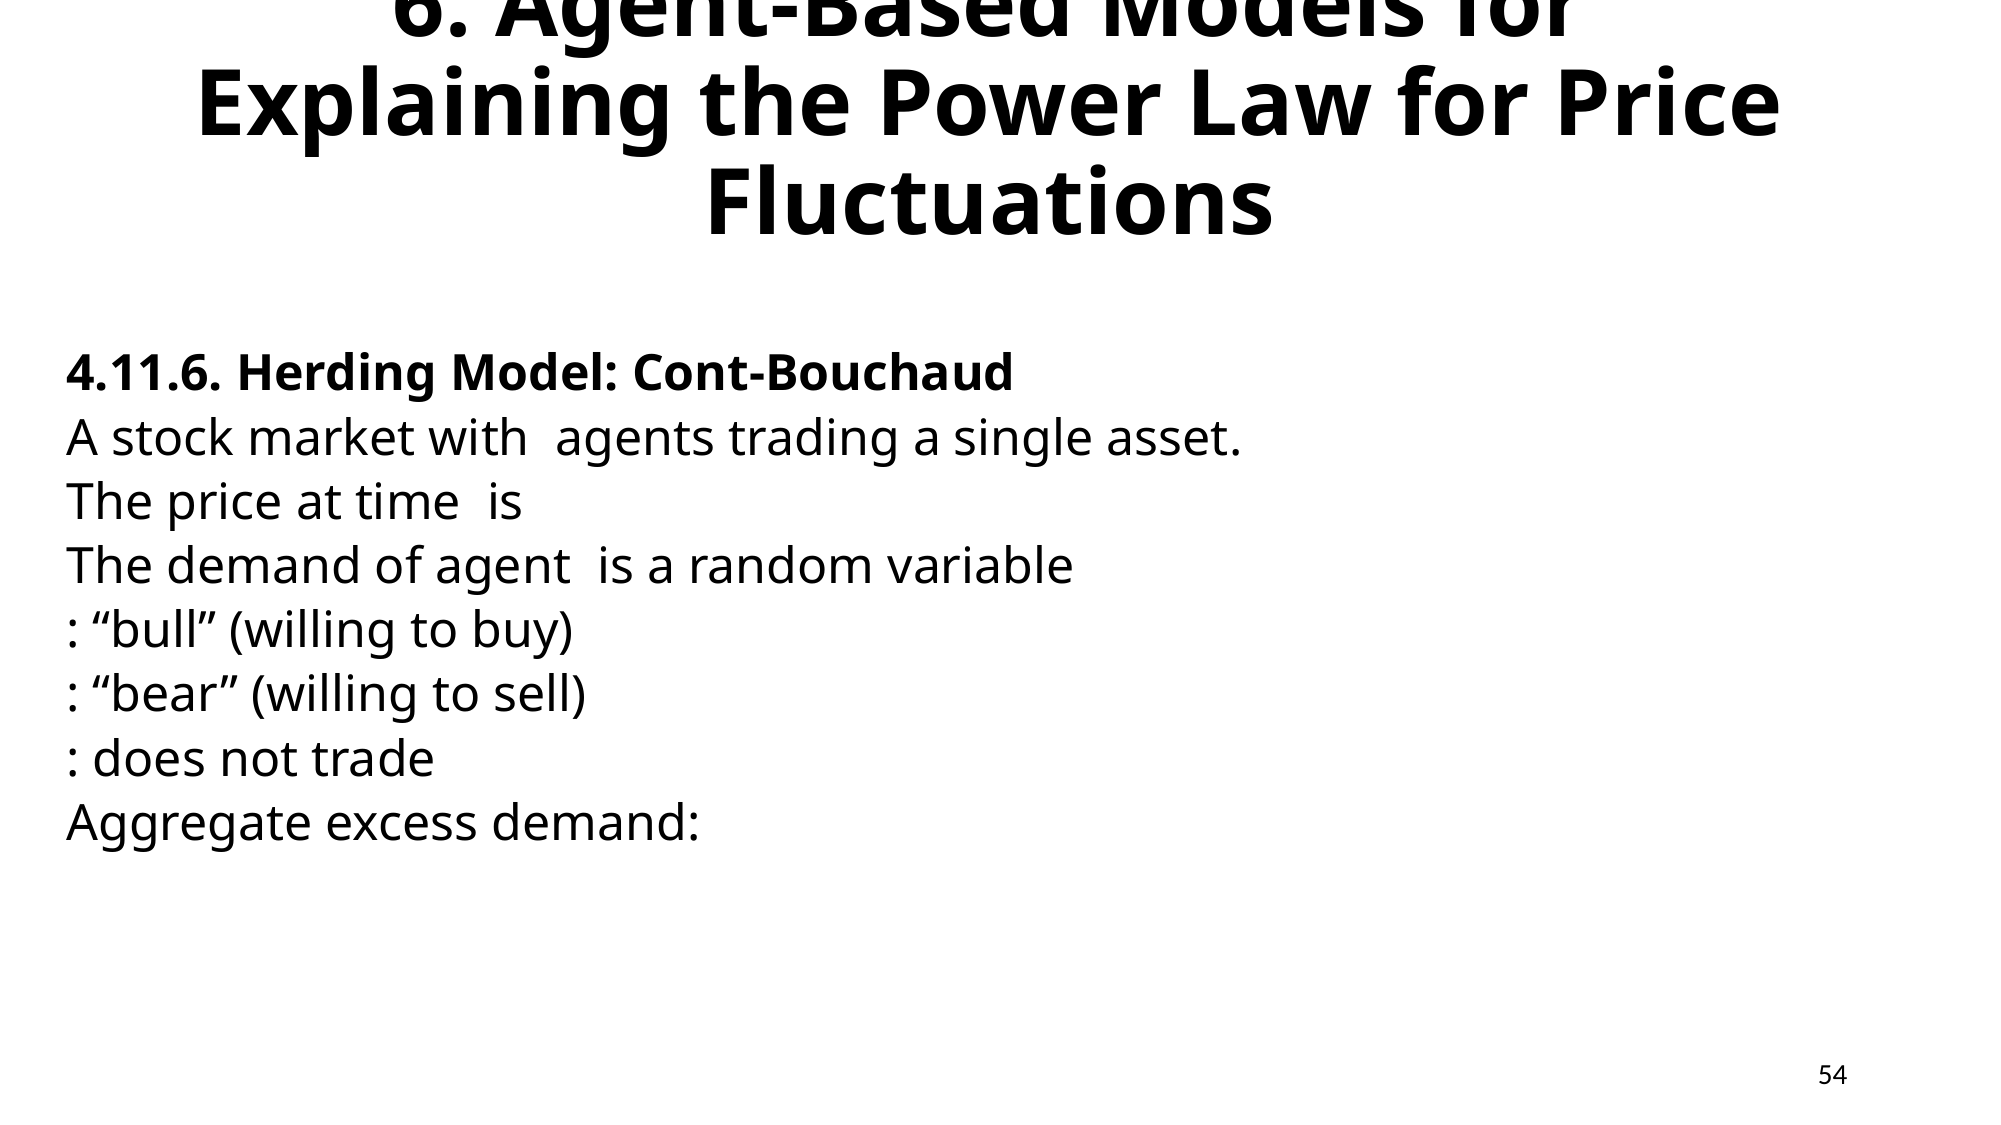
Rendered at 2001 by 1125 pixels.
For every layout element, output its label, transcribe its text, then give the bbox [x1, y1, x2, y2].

slide_number 54 [1412, 1042, 1863, 1103]
title 6. Agent-Based Models for Explaining the Power Law for Price Fluctuations [144, 75, 1834, 372]
text_box [0, 0, 2000, 75]
